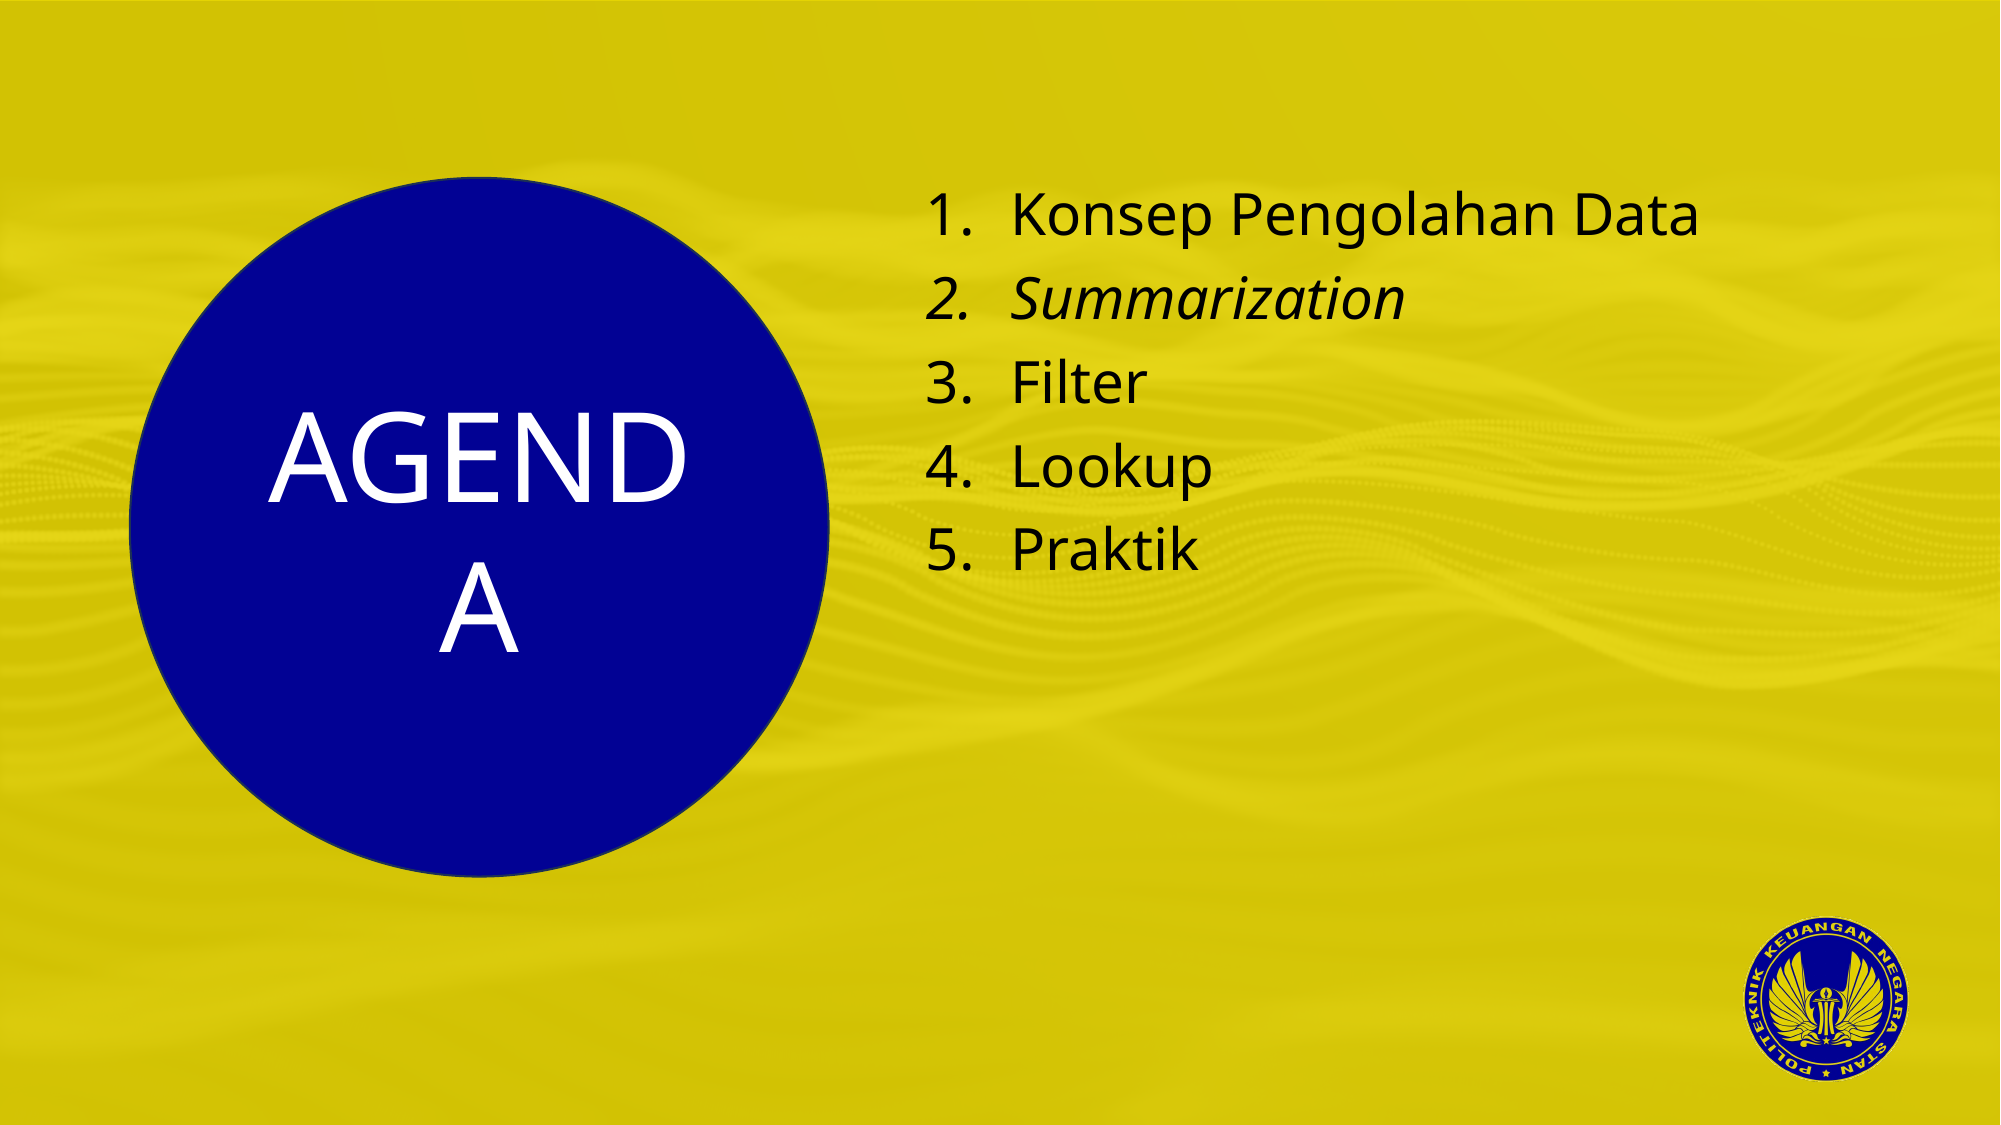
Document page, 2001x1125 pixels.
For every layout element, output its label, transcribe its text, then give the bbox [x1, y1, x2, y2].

list Konsep Pengolahan Data Summarization Filter Lookup Praktik [910, 177, 1863, 946]
picture [1743, 916, 1909, 1082]
